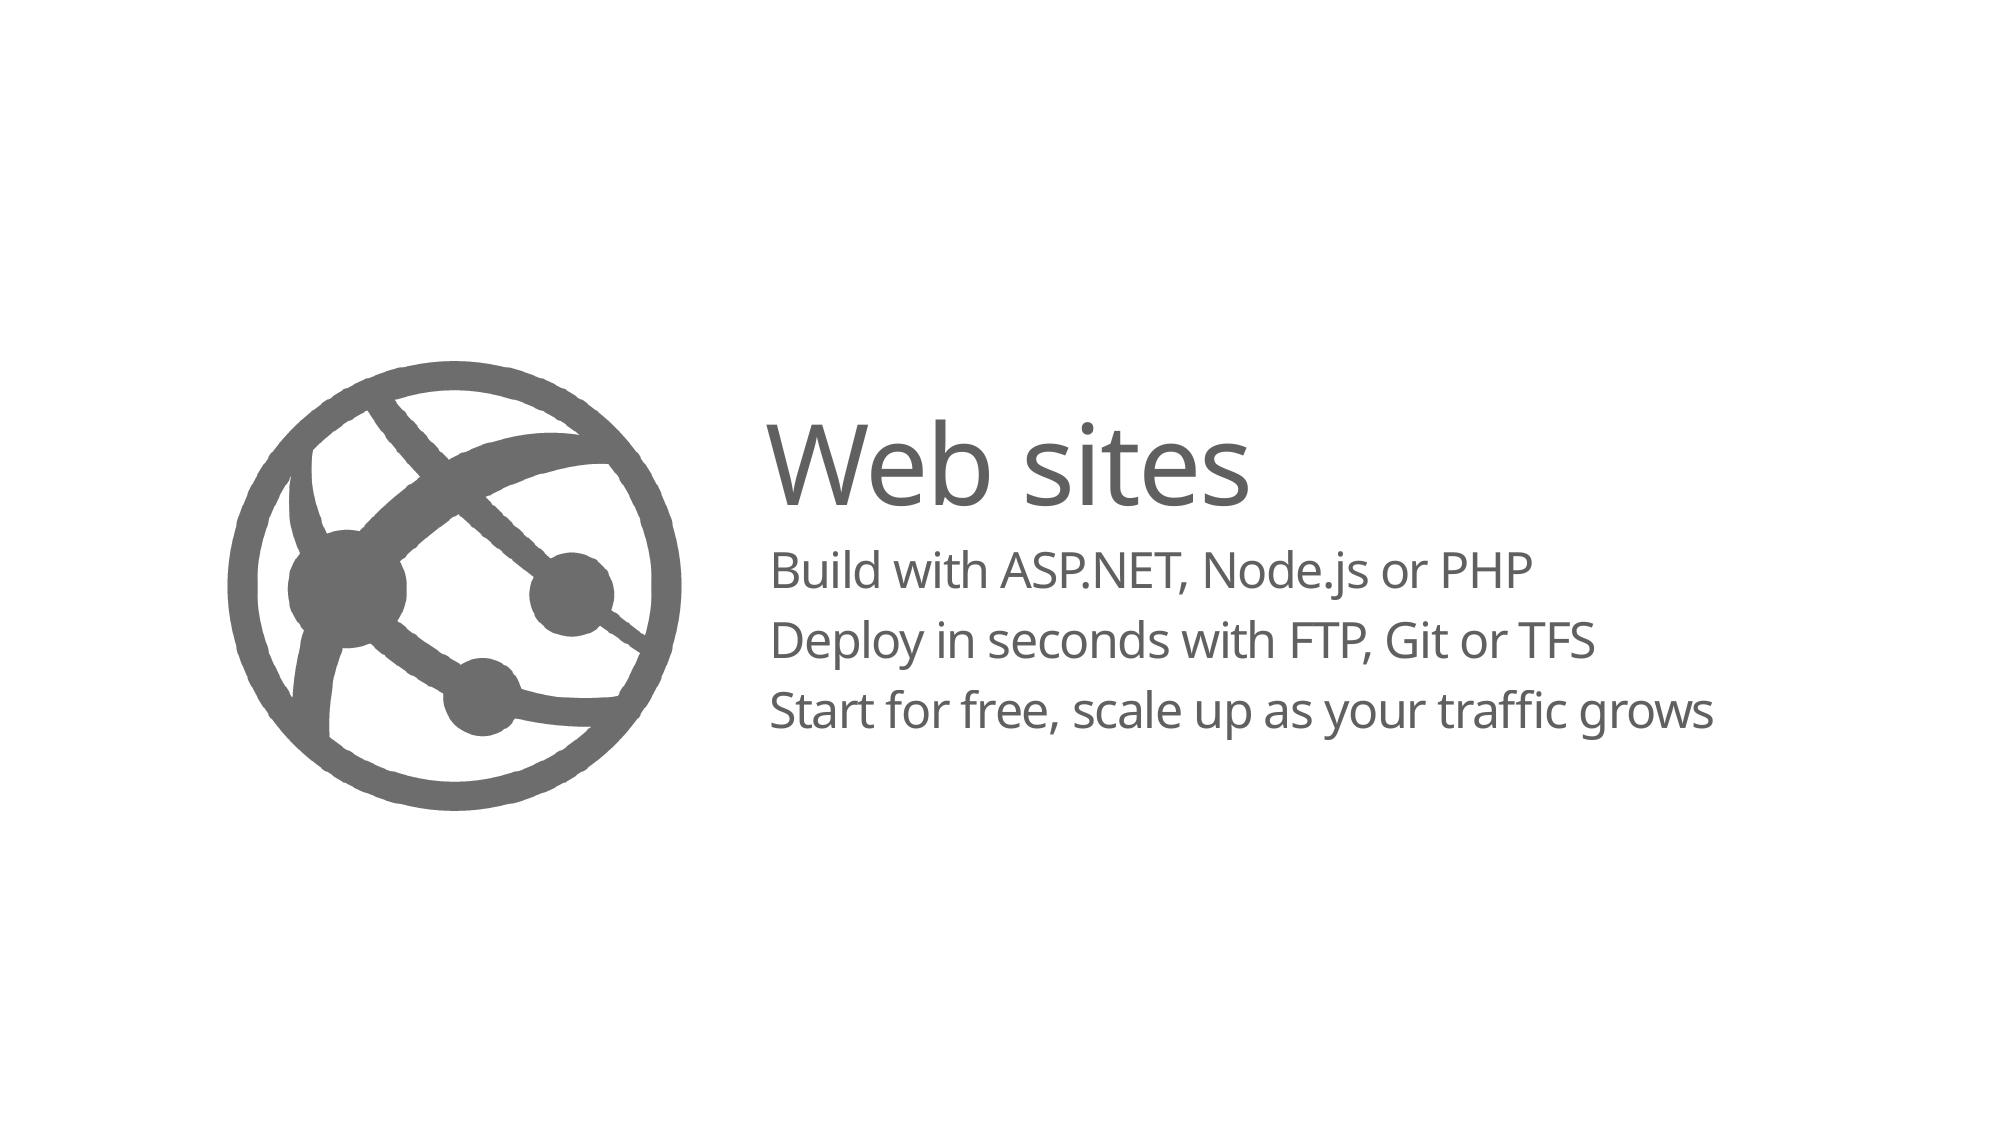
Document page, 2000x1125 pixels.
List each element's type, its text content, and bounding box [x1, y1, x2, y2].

text_box Web sites [765, 408, 1810, 530]
text_box Build with ASP.NET, Node.js or PHP Deploy in seconds with FTP, Git or TFS Start for free, scale up as your traffic grows [768, 538, 1816, 740]
picture [226, 357, 684, 814]
